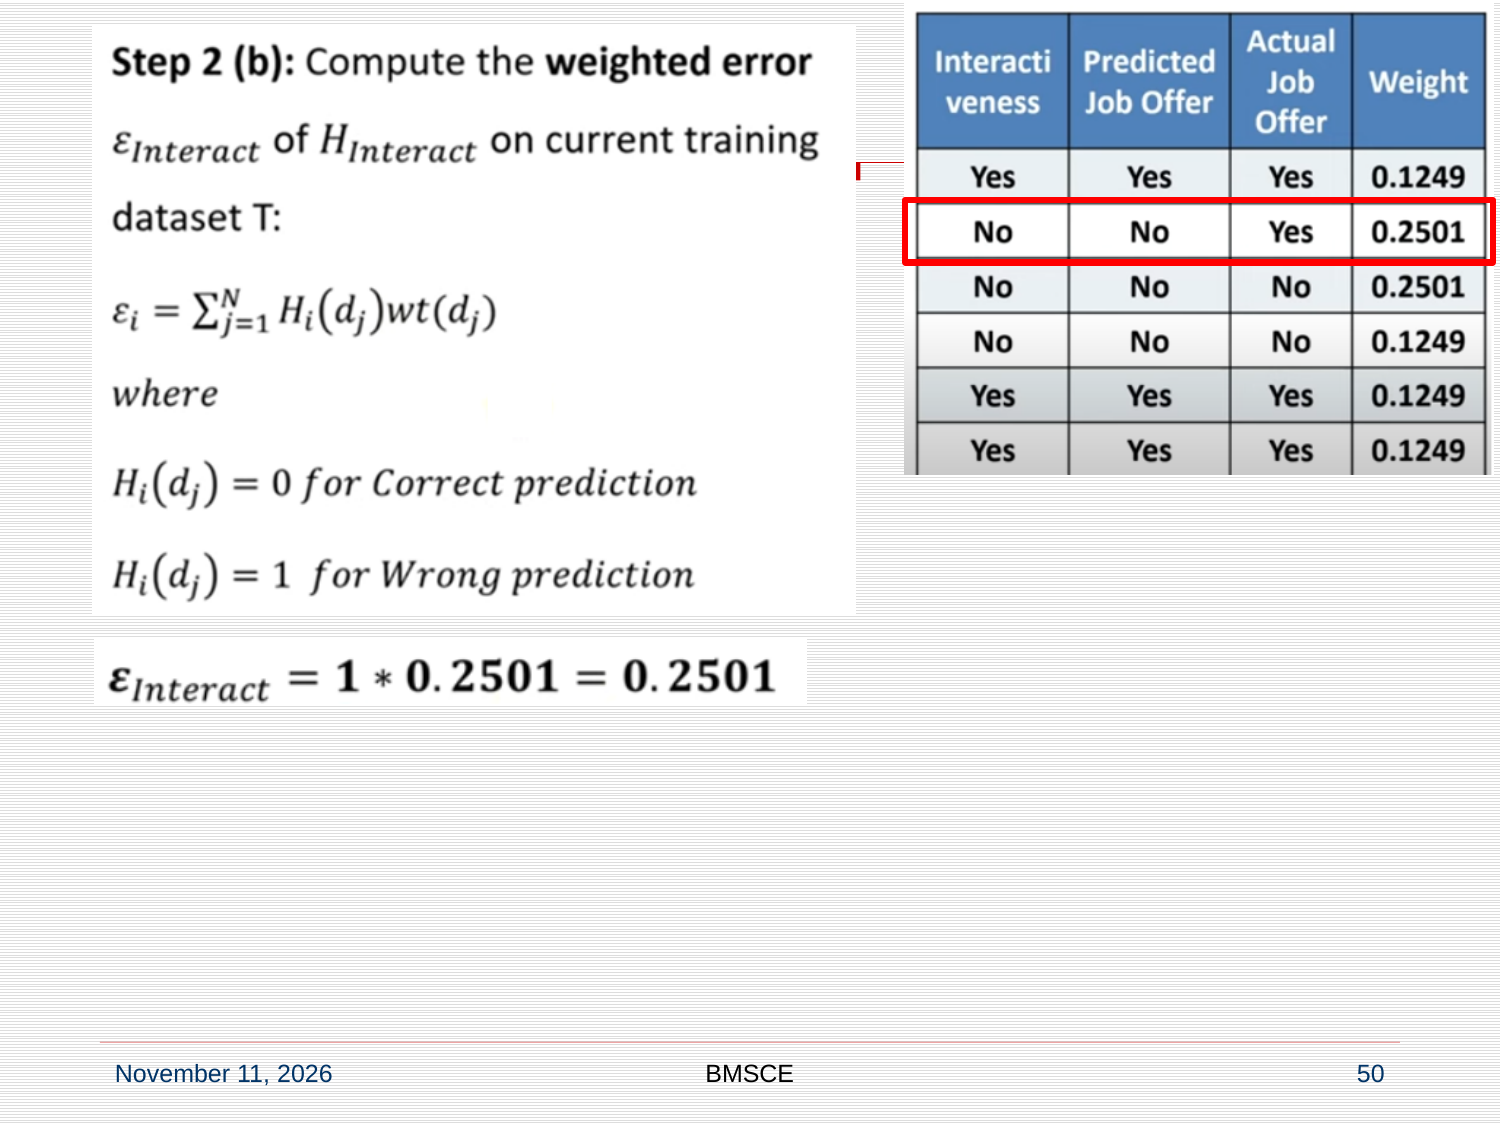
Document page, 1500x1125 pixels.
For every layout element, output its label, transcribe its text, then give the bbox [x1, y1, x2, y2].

footer BMSCE [512, 1049, 988, 1103]
picture [92, 24, 856, 616]
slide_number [99, 1049, 426, 1103]
picture [93, 638, 808, 704]
slide_number 50 [1074, 1049, 1401, 1103]
picture [904, 0, 1494, 475]
